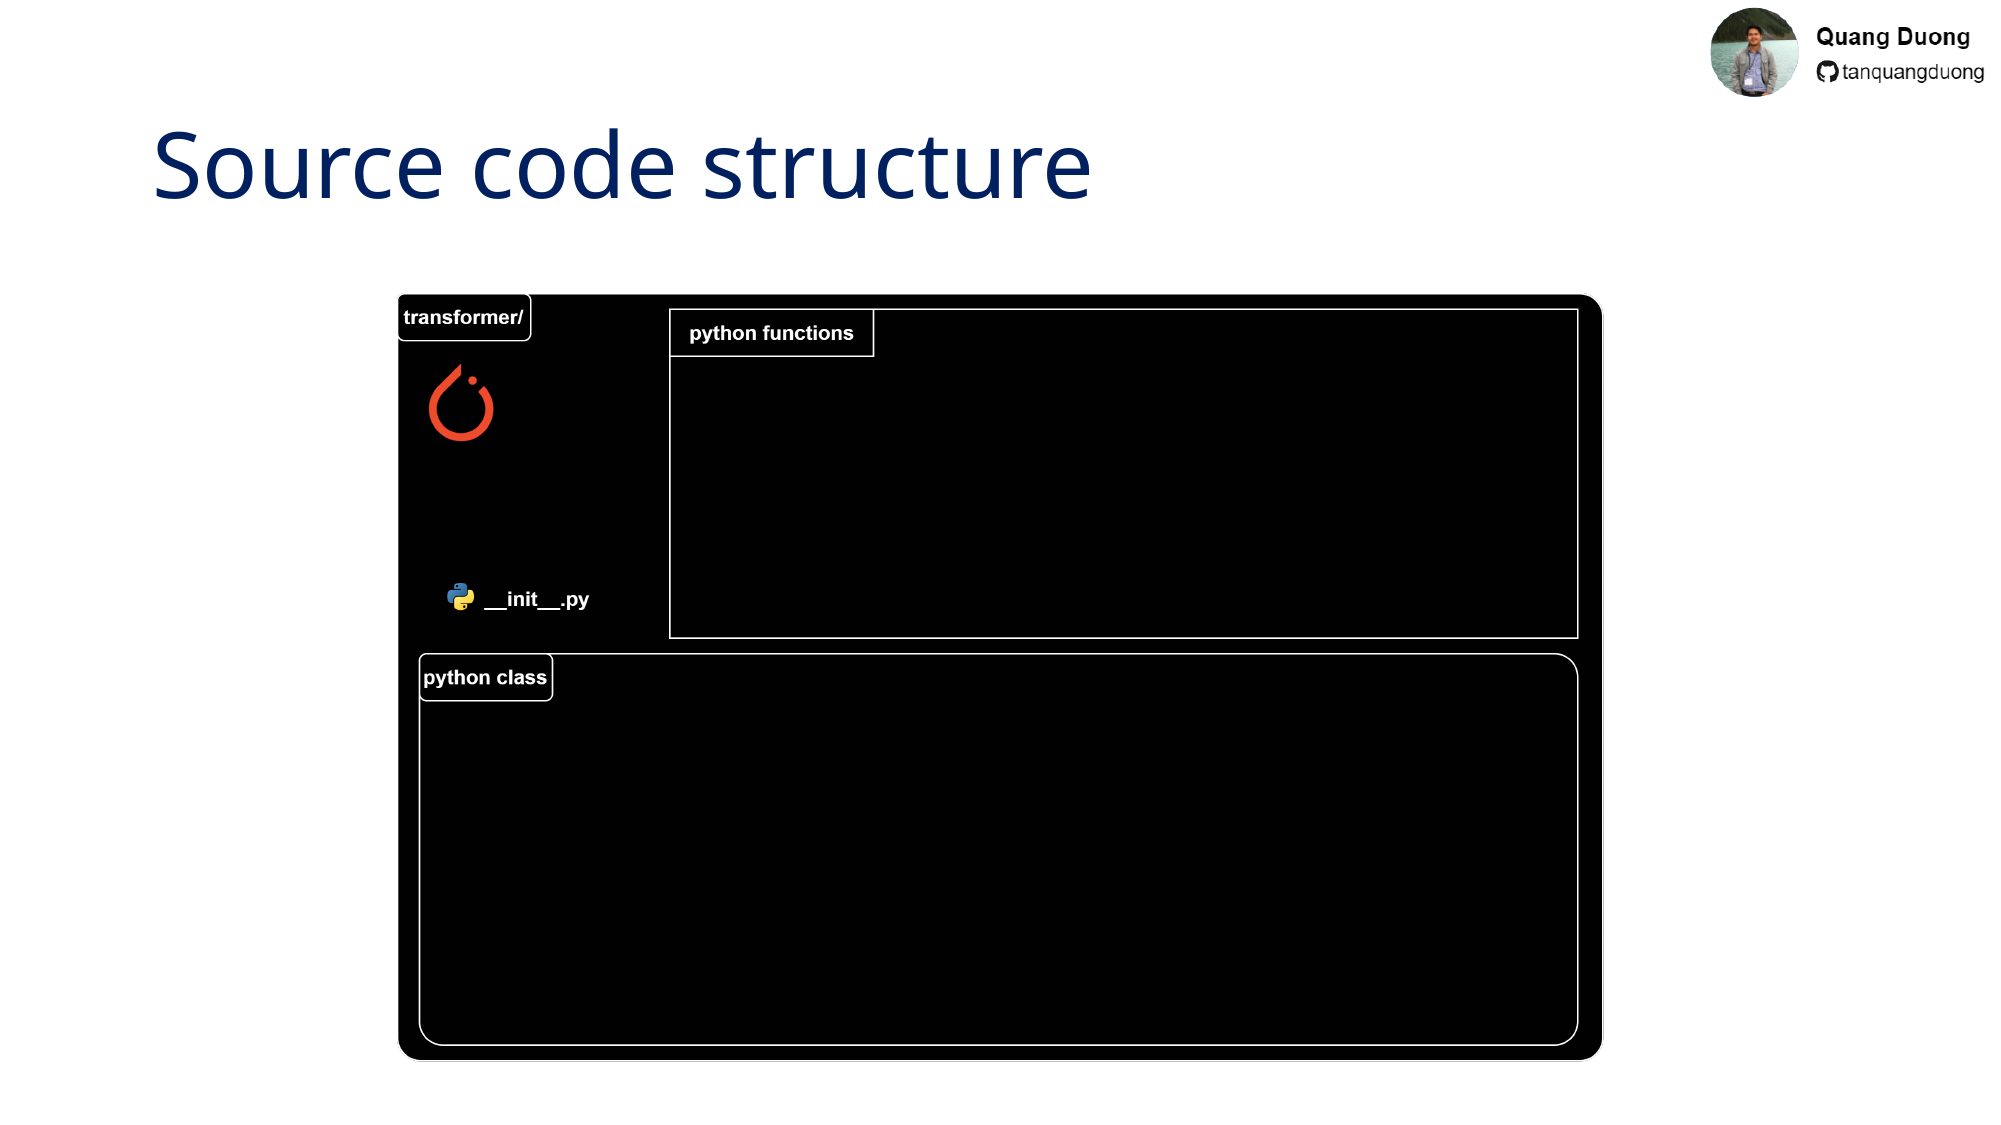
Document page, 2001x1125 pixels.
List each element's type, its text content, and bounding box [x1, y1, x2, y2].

picture [1704, 6, 1986, 101]
picture [380, 276, 1620, 1078]
title Source code structure [137, 59, 1863, 278]
